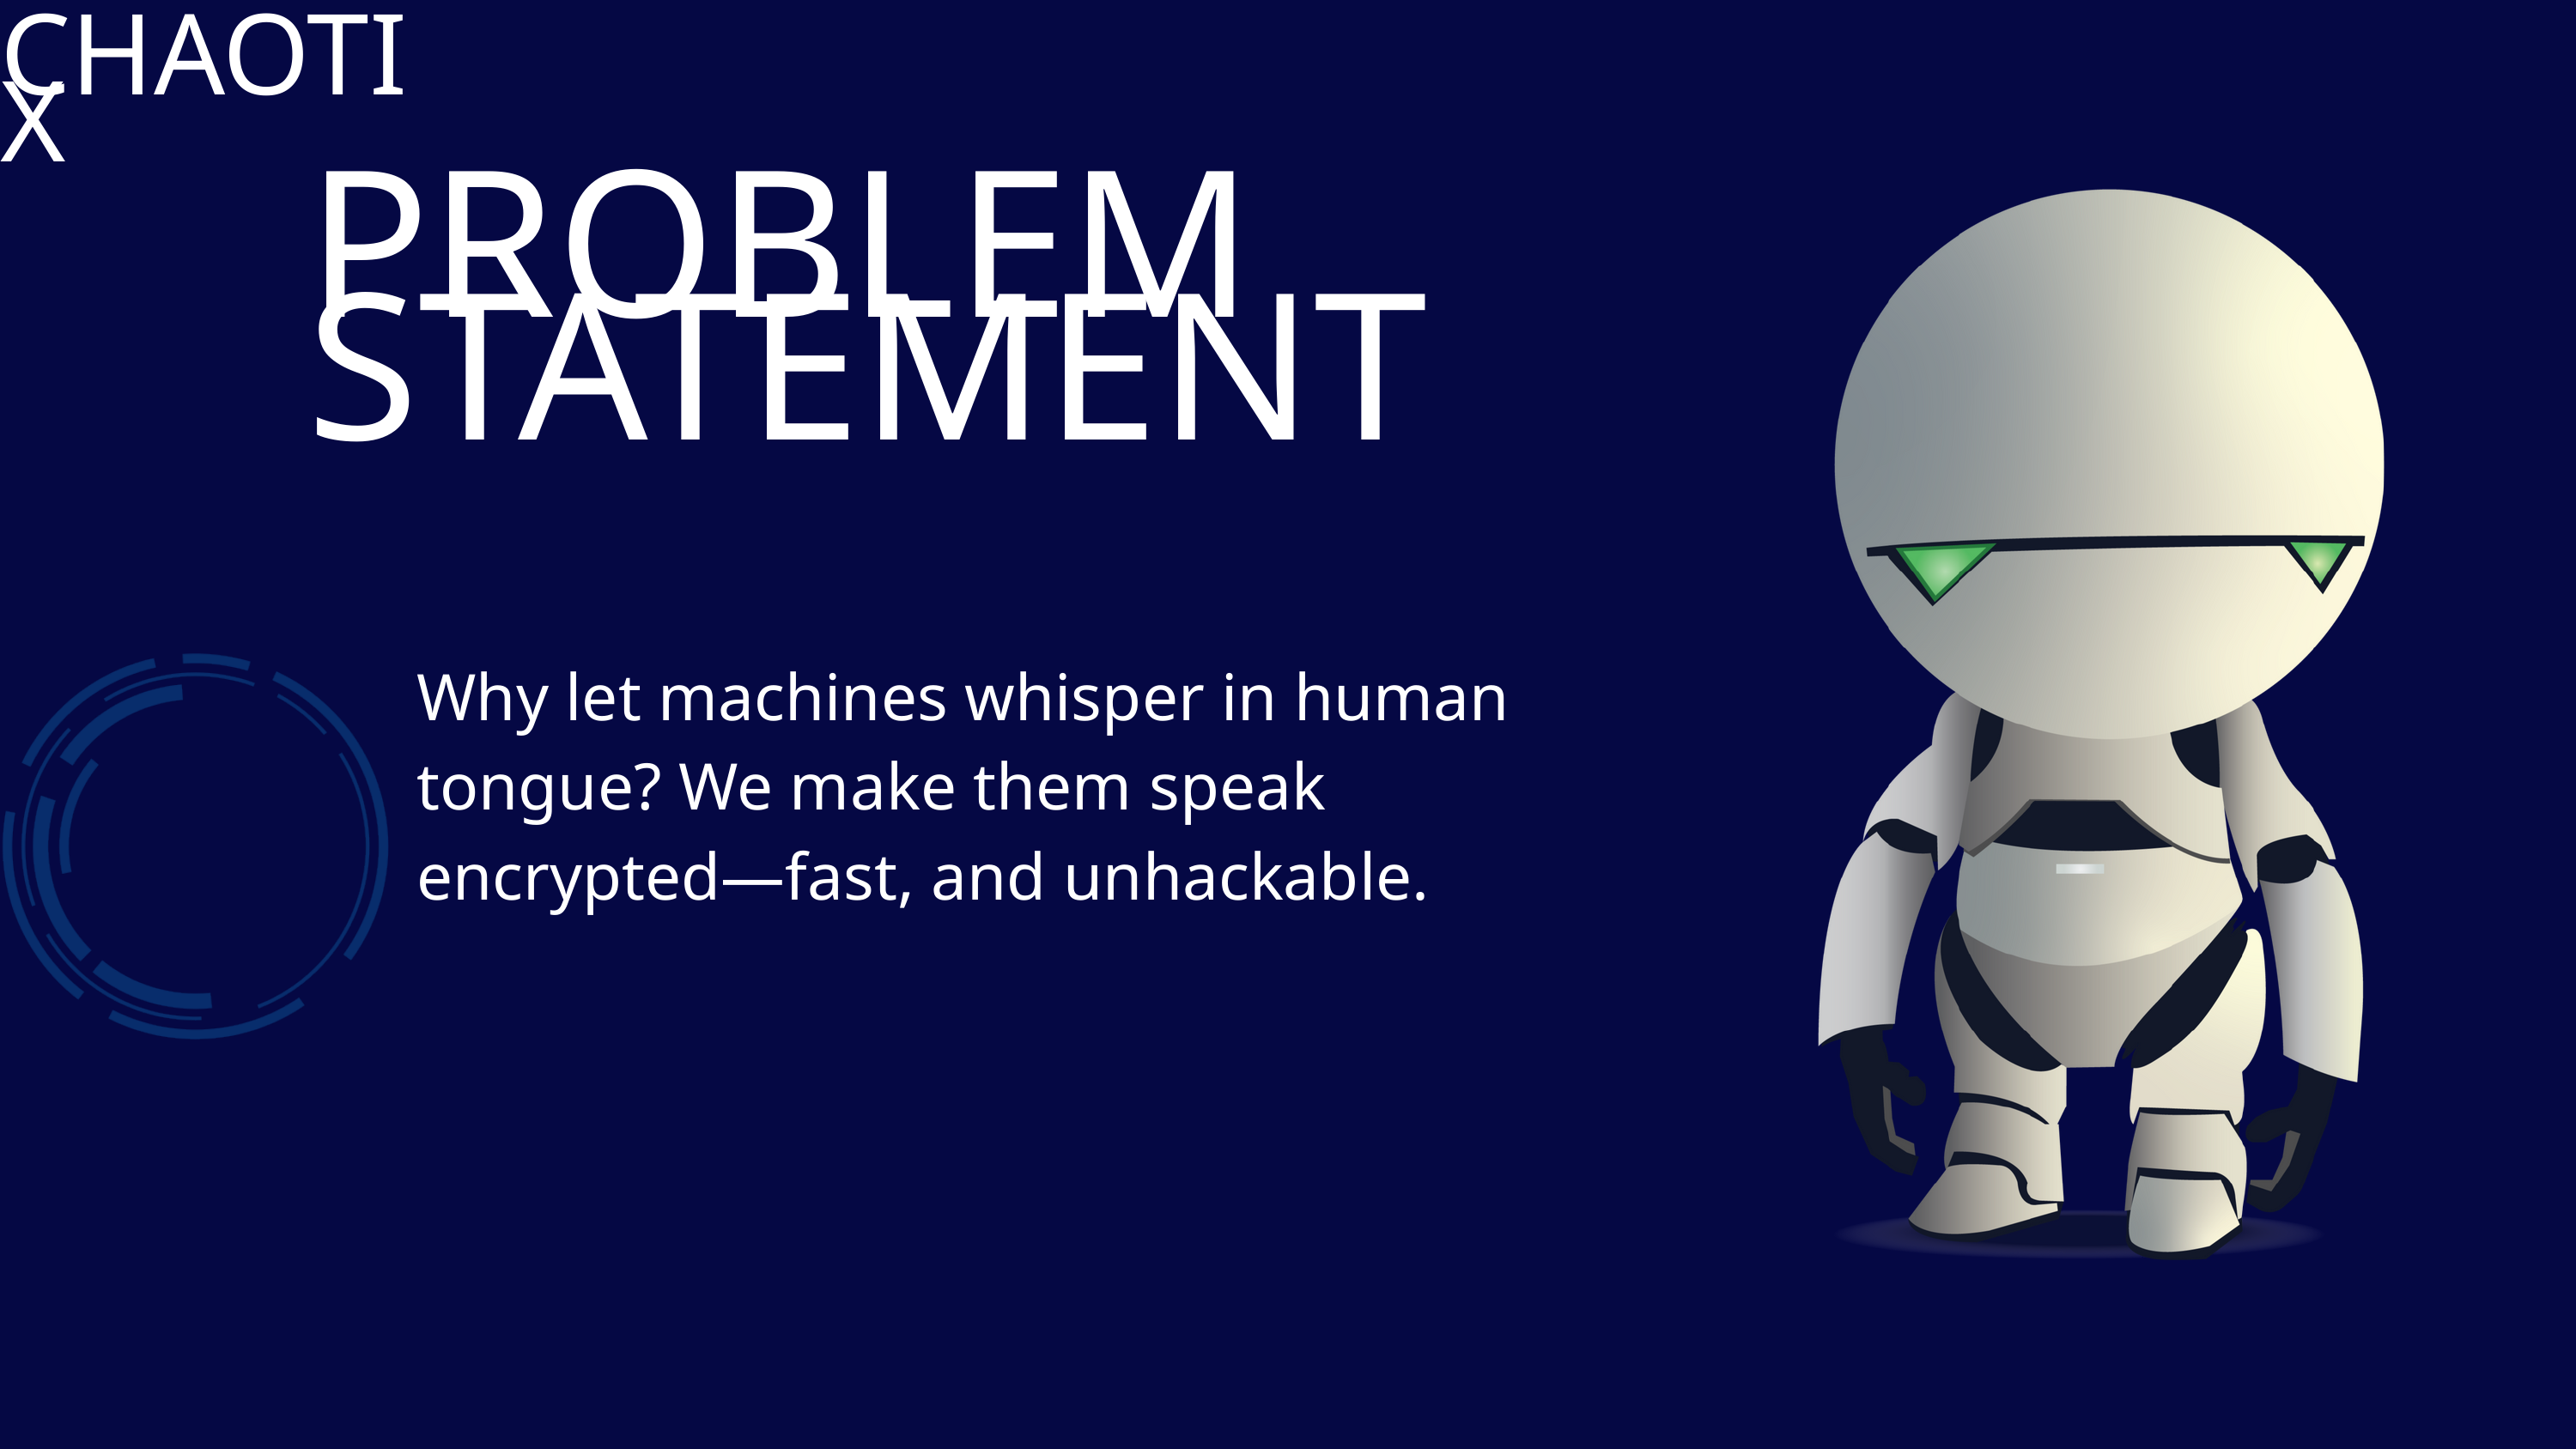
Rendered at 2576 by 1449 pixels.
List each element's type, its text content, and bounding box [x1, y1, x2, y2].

text_box CHAOTIX [0, 49, 413, 185]
text_box PROBLEM STATEMENT [307, 235, 1566, 482]
text_box [0, 653, 394, 1041]
text_box [1818, 189, 2385, 1260]
text_box Why let machines whisper in human tongue? We make them speak encrypted—fast, and unhackable. [416, 643, 1566, 913]
